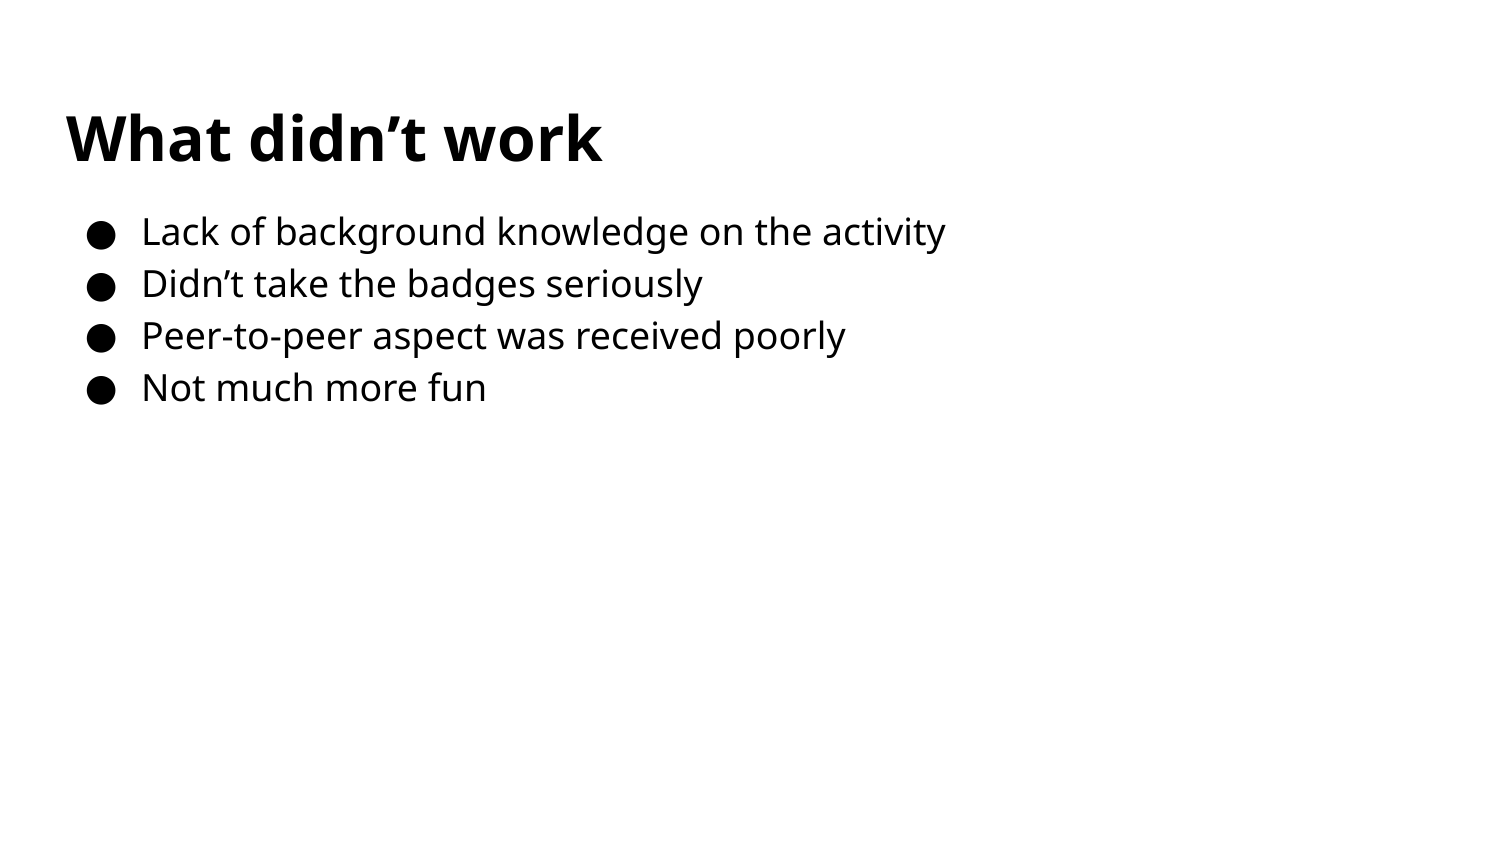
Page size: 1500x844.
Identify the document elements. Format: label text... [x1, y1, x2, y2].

title What didn’t work [51, 84, 1449, 186]
list Lack of background knowledge on the activity Didn’t take the badges seriously Peer-to-peer aspect was received poorly Not much more fun [51, 186, 1449, 407]
